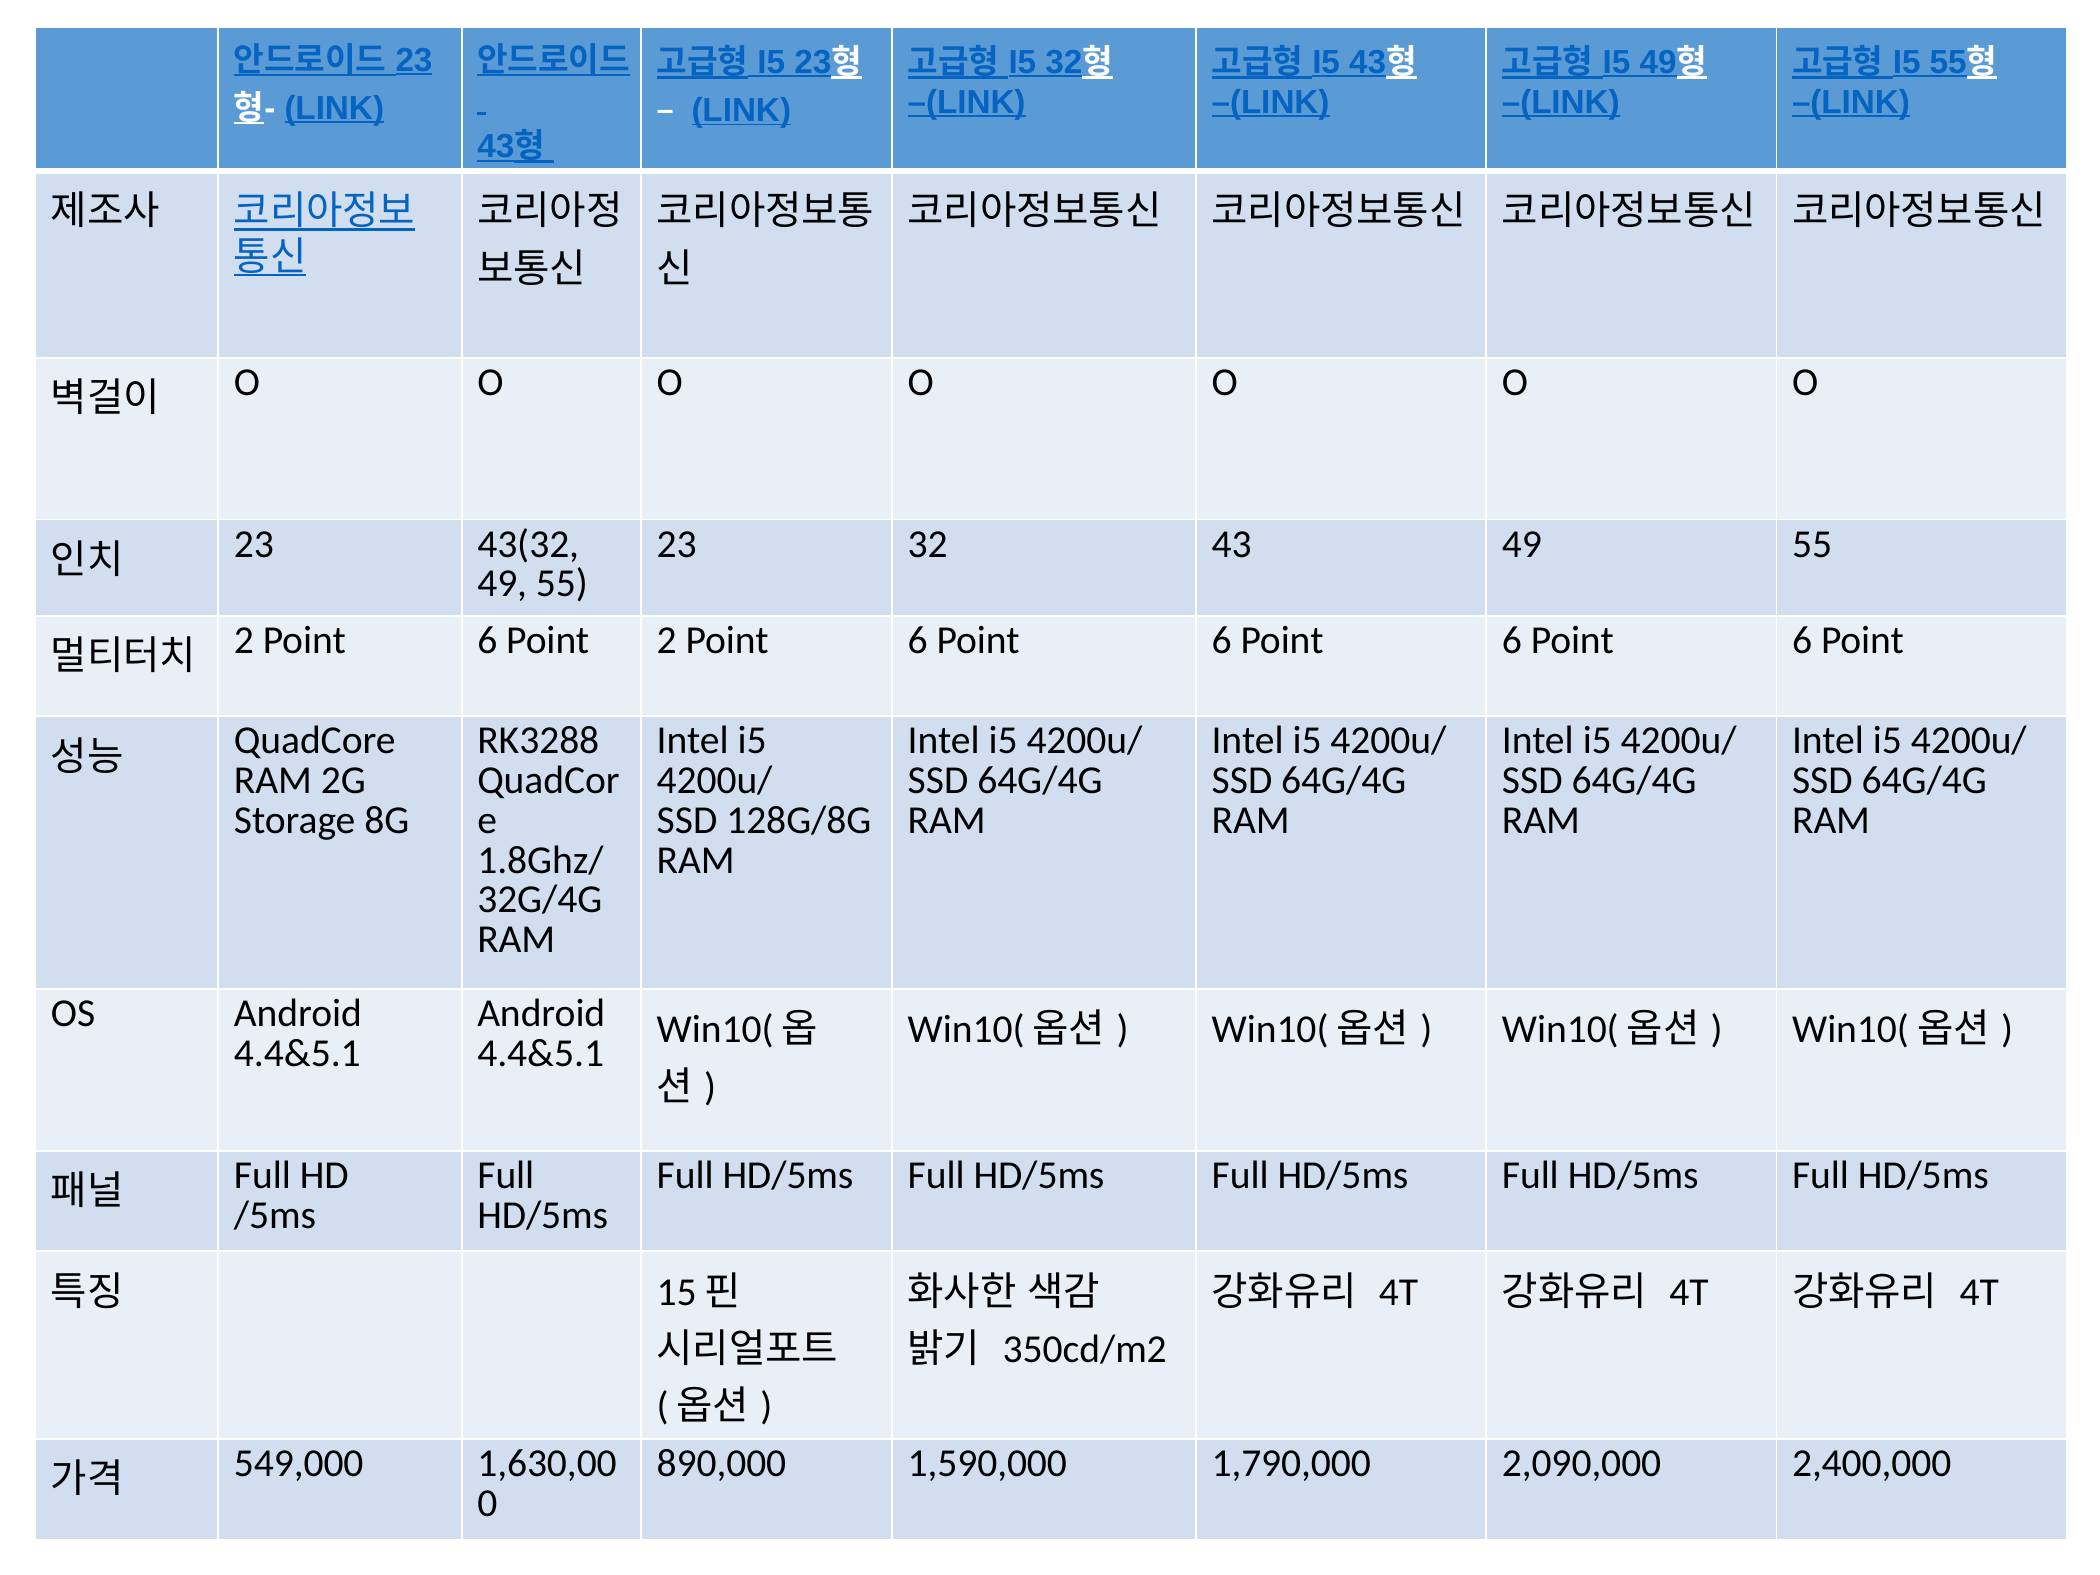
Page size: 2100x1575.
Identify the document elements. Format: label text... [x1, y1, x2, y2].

table_cell 49 [1487, 520, 1776, 615]
table_cell 코리아정보통신 [893, 174, 1195, 357]
table_cell 6 Point [1777, 617, 2066, 715]
table_cell Win10(옵션) [1487, 990, 1776, 1150]
table_cell 23 [642, 520, 891, 615]
table_cell 코리아정보통신 [1197, 174, 1485, 357]
table_cell 코리아정보통신 [463, 174, 640, 357]
table_cell 코리아정보통신 [642, 174, 891, 357]
table_cell QuadCore RAM 2G Storage 8G [219, 717, 461, 988]
table_cell O [463, 359, 640, 519]
table_cell [463, 1252, 640, 1438]
table_cell 2 Point [219, 617, 461, 715]
table_cell 1,590,000 [893, 1440, 1195, 1539]
table_cell Full HD/5ms [463, 1152, 640, 1250]
table_cell Android 4.4&5.1 [463, 990, 640, 1150]
table_cell 549,000 [219, 1440, 461, 1539]
table_cell O [893, 359, 1195, 519]
table_cell O [642, 359, 891, 519]
table_cell 성능 [36, 717, 217, 988]
table_cell 강화유리 4T [1487, 1252, 1776, 1438]
table_cell O [1197, 359, 1485, 519]
table_cell Win10(옵션) [1197, 990, 1485, 1150]
table_cell 2,090,000 [1487, 1440, 1776, 1539]
table_cell Win10(옵션) [1777, 990, 2066, 1150]
table_cell O [1487, 359, 1776, 519]
table_cell 멀티터치 [36, 617, 217, 715]
table_cell 55 [1777, 520, 2066, 615]
table_cell Full HD/5ms [1487, 1152, 1776, 1250]
table_cell O [219, 359, 461, 519]
table_cell 32 [893, 520, 1195, 615]
table_cell Intel i5 4200u/ SSD 64G/4G RAM [1487, 717, 1776, 988]
table_cell Win10(옵션) [642, 990, 891, 1150]
table_cell 2,400,000 [1777, 1440, 2066, 1539]
table_cell Win10(옵션) [893, 990, 1195, 1150]
table_cell 6 Point [1487, 617, 1776, 715]
table_cell 6 Point [1197, 617, 1485, 715]
table_cell 제조사 [36, 174, 217, 357]
table_cell 화사한 색감 밝기 350cd/m2 [893, 1252, 1195, 1438]
table_cell Intel i5 4200u/ SSD 64G/4G RAM [893, 717, 1195, 988]
table_cell 인치 [36, 520, 217, 615]
table_cell 6 Point [463, 617, 640, 715]
table_header 안드로이드 43형 –(LINK) [463, 28, 640, 168]
table_cell 1,630,000 [463, 1440, 640, 1539]
table_cell 43 [1197, 520, 1485, 615]
table_cell 가격 [36, 1440, 217, 1539]
table_cell [219, 1252, 461, 1438]
table_cell 패널 [36, 1152, 217, 1250]
table_cell 벽걸이 [36, 359, 217, 519]
table_cell OS [36, 990, 217, 1150]
table_cell Intel i5 4200u/ SSD 64G/4G RAM [1777, 717, 2066, 988]
table_cell Intel i5 4200u/ SSD 64G/4G RAM [1197, 717, 1485, 988]
table_cell Full HD/5ms [642, 1152, 891, 1250]
table_cell 코리아정보통신 [1777, 174, 2066, 357]
table_cell 1,790,000 [1197, 1440, 1485, 1539]
table_cell 특징 [36, 1252, 217, 1438]
table_header 안드로이드 23형- (LINK) [219, 28, 461, 168]
table_header [36, 28, 217, 168]
table_cell Full HD/5ms [893, 1152, 1195, 1250]
table_cell Full HD/5ms [1777, 1152, 2066, 1250]
table_header 고급형 I5 23형 – (LINK) [642, 28, 891, 168]
table_cell 890,000 [642, 1440, 891, 1539]
table_cell RK3288 QuadCore 1.8Ghz/32G/4G RAM [463, 717, 640, 988]
table_cell 15핀 시리얼포트(옵션) [642, 1252, 891, 1438]
table_cell 6 Point [893, 617, 1195, 715]
table_cell 코리아정보통신 [219, 174, 461, 357]
table_header 고급형 I5 49형 –(LINK) [1487, 28, 1776, 168]
table_cell 43(32, 49, 55) [463, 520, 640, 615]
table_cell Full HD/5ms [1197, 1152, 1485, 1250]
table_cell Android 4.4&5.1 [219, 990, 461, 1150]
table_header 고급형 I5 43형 –(LINK) [1197, 28, 1485, 168]
table_cell 23 [219, 520, 461, 615]
table_cell Intel i5 4200u/ SSD 128G/8G RAM [642, 717, 891, 988]
table_cell 강화유리 4T [1197, 1252, 1485, 1438]
table_cell 2 Point [642, 617, 891, 715]
table_cell Full HD /5ms [219, 1152, 461, 1250]
table_header 고급형 I5 55형 –(LINK) [1777, 28, 2066, 168]
table_cell 강화유리 4T [1777, 1252, 2066, 1438]
table_header 고급형 I5 32형 –(LINK) [893, 28, 1195, 168]
table_cell O [1777, 359, 2066, 519]
table_cell 코리아정보통신 [1487, 174, 1776, 357]
